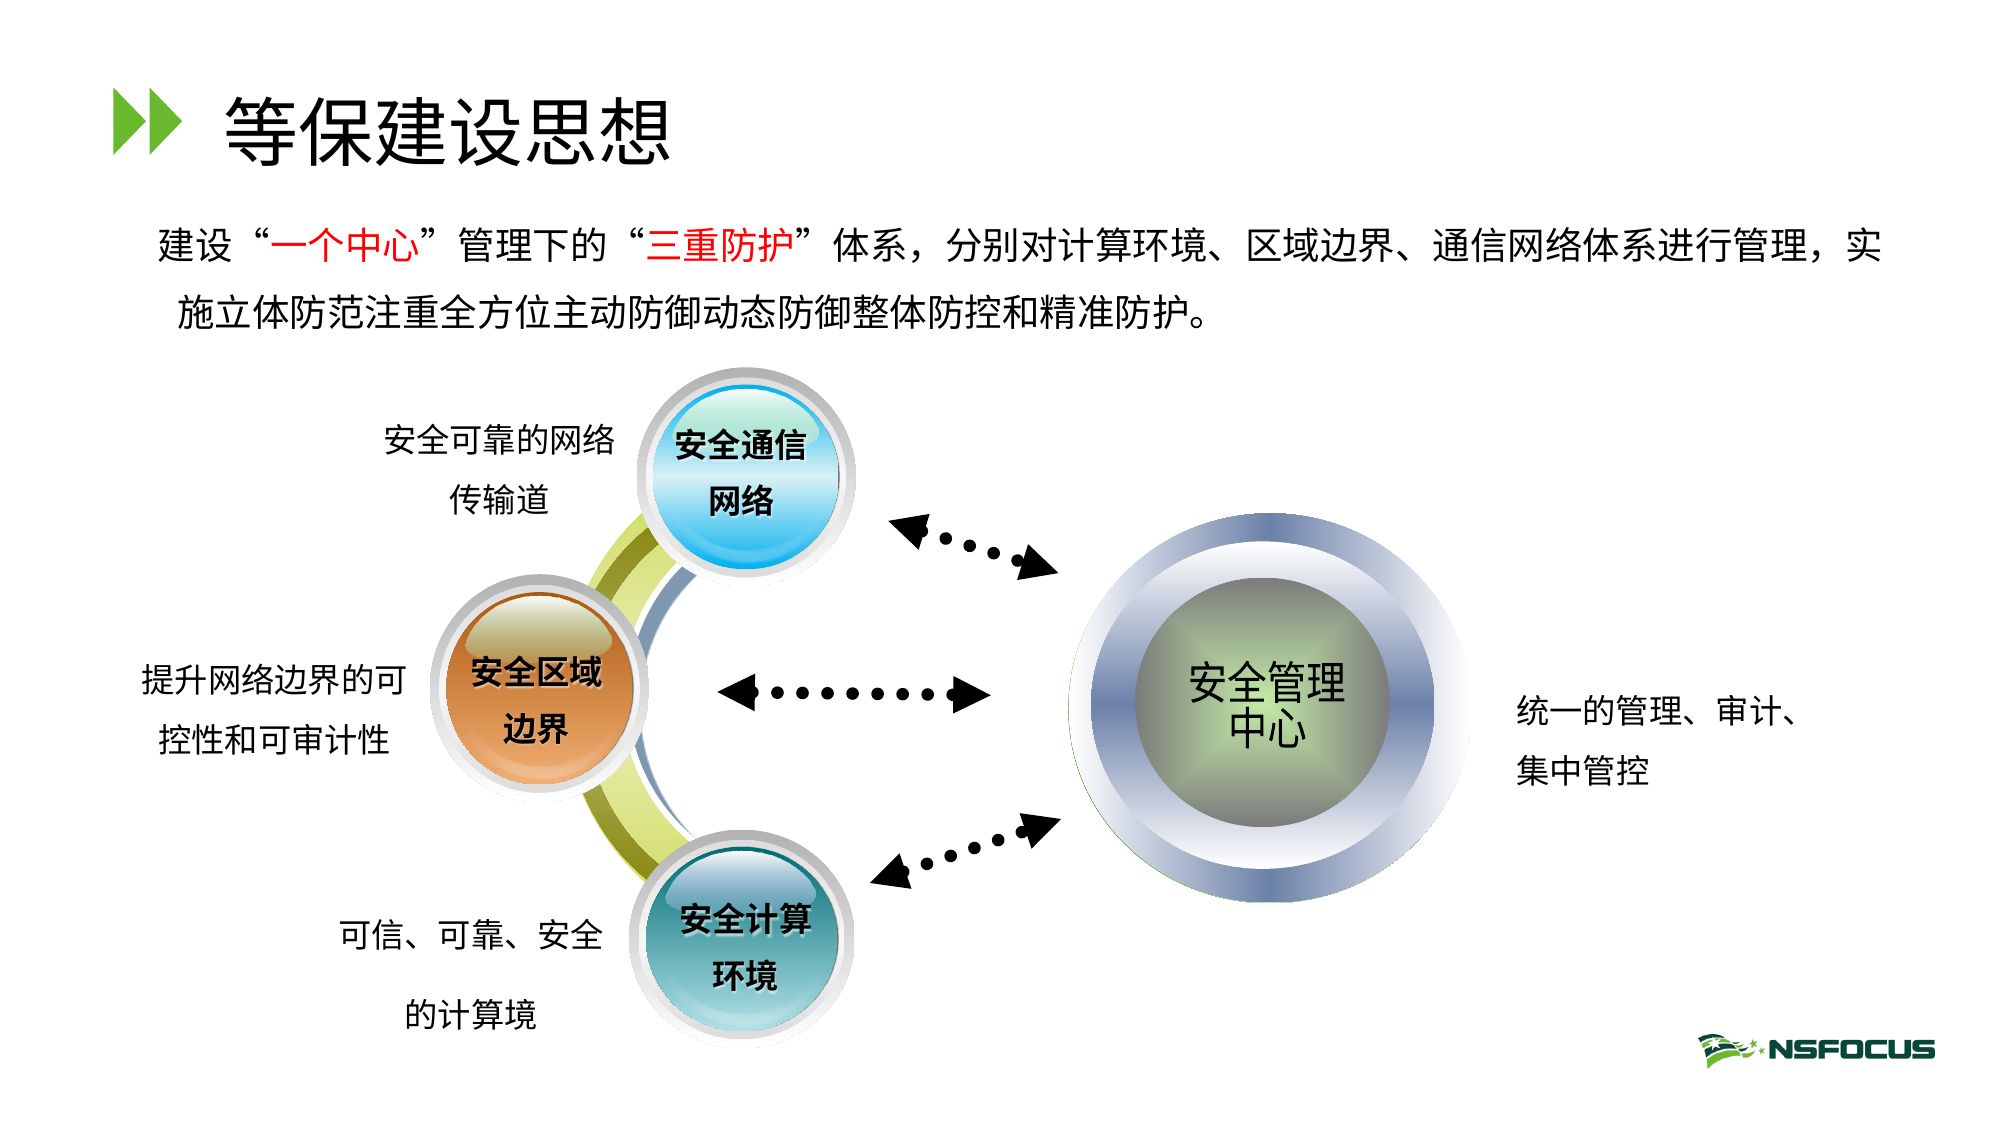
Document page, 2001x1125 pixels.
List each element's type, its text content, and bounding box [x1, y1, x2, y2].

text_box 提升网络边界的可控性和可审计性 [122, 631, 427, 767]
picture [1698, 1034, 1935, 1069]
text_box 统一的管理、审计、集中管控 [1501, 662, 1849, 798]
text_box 建设“一个中心”管理下的“三重防护”体系，分别对计算环境、区域边界、通信网络体系进行管理，实施立体防范注重全方位主动防御动态防御整体防控和精准防护。 [142, 191, 1927, 342]
text_box 安全可靠的网络 传输道 [341, 392, 429, 527]
title 等保建设思想 [208, 67, 1861, 191]
text_box 可信、可靠、安全的计算境 [318, 866, 429, 1042]
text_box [429, 367, 1472, 1049]
